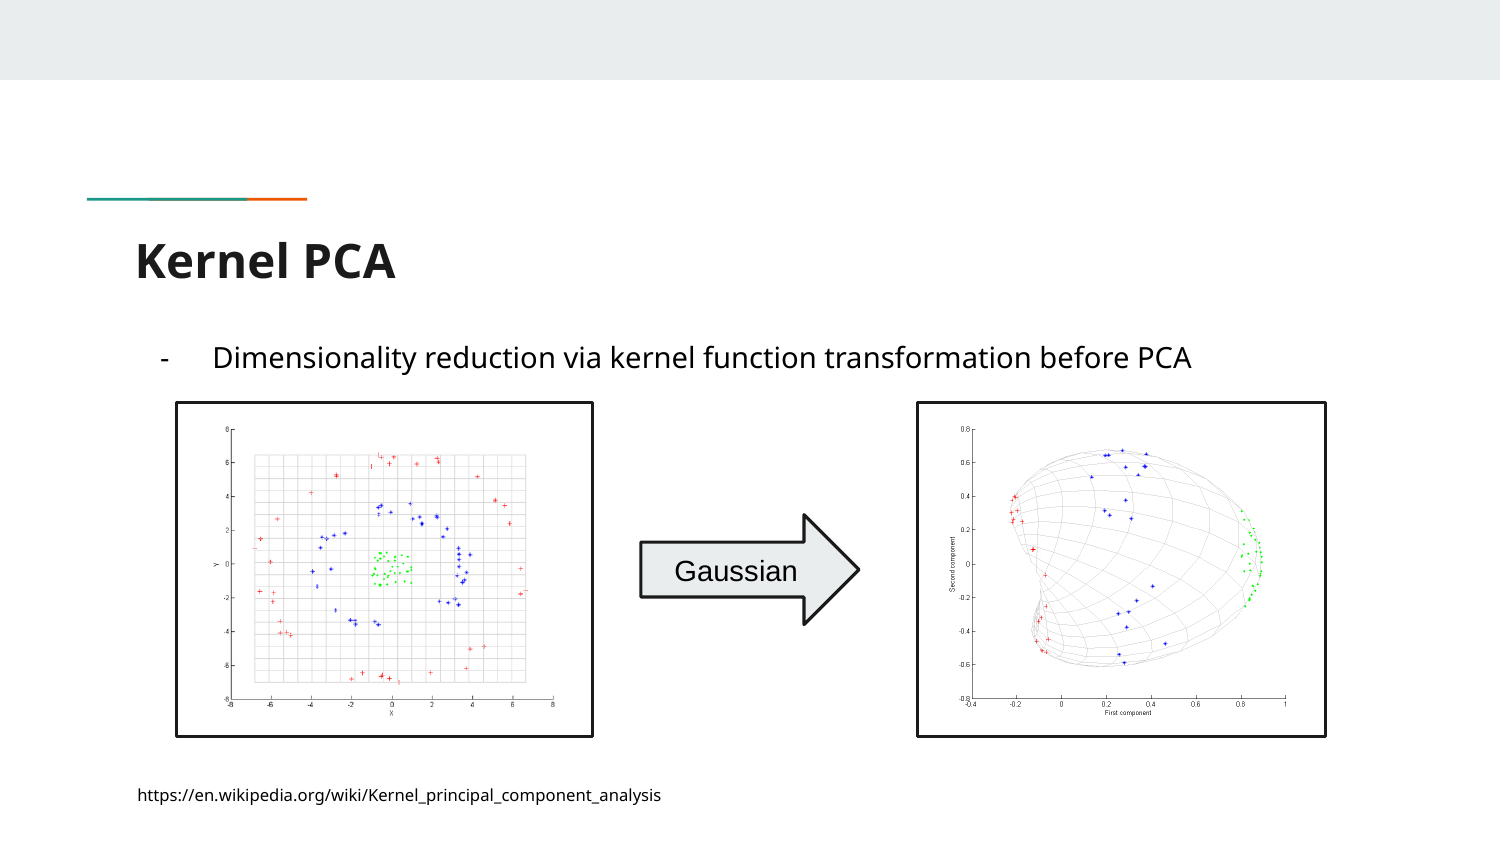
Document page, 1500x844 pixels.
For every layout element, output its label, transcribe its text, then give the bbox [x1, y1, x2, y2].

picture [918, 403, 1324, 736]
text_box Dimensionality reduction via kernel function transformation before PCA [122, 324, 1372, 390]
text_box Gaussian [640, 514, 859, 625]
text_box https://en.wikipedia.org/wiki/Kernel_principal_component_analysis [122, 774, 748, 815]
picture [177, 403, 592, 736]
title Kernel PCA [119, 216, 1381, 305]
